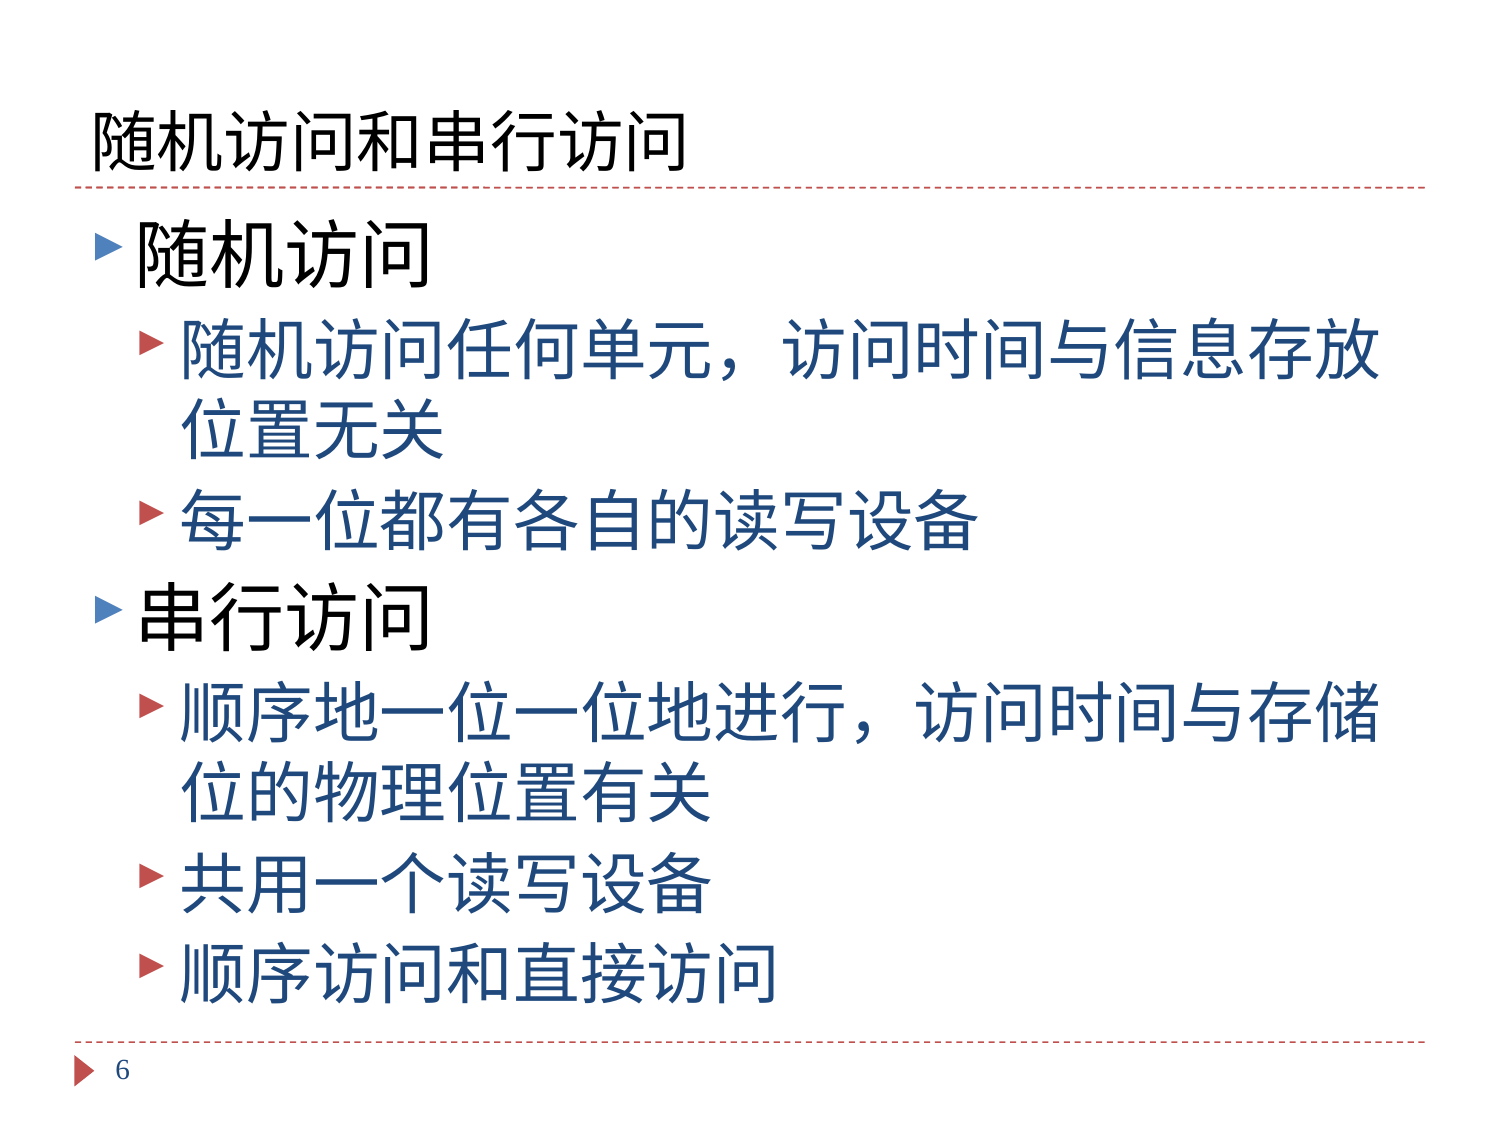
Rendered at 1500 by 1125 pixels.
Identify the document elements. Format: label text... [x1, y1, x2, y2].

title 随机访问和串行访问 [75, 24, 1425, 188]
list 随机访问 随机访问任何单元，访问时间与信息存放位置无关 每一位都有各自的读写设备 串行访问 顺序地一位一位地进行，访问时间与存储位的物理位置有关 共用一个读写设备 顺序访问和直接访问 [75, 200, 1425, 1006]
slide_number 6 [100, 1042, 426, 1103]
